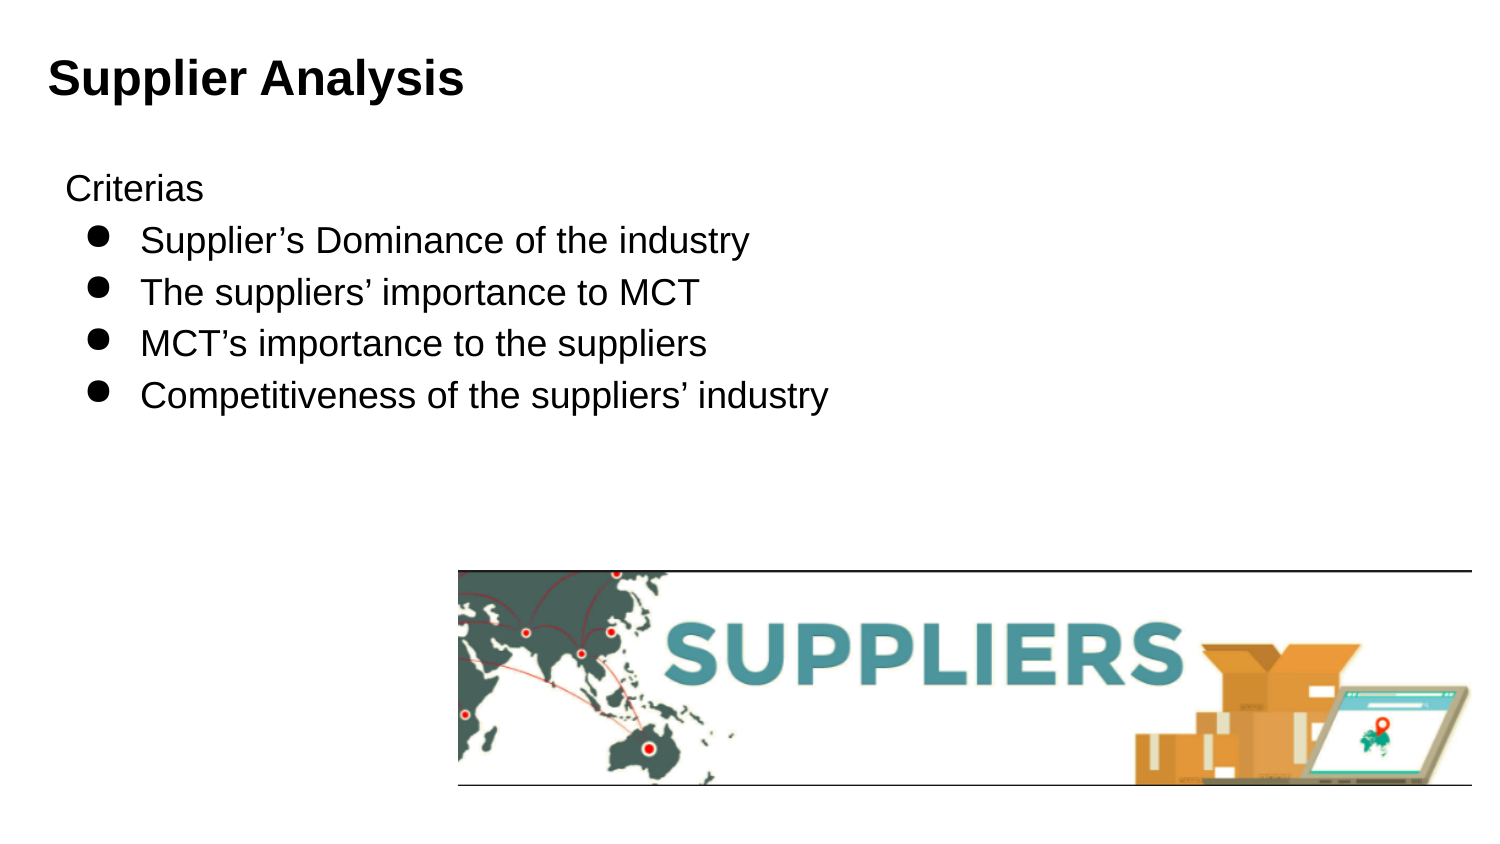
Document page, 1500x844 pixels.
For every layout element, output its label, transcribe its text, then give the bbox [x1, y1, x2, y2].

picture [458, 570, 1473, 787]
text_box Criterias Supplier’s Dominance of the industry The suppliers’ importance to MCT MCT’s importance to the suppliers Competitiveness of the suppliers’ industry [49, 142, 1432, 787]
text_box Supplier Analysis [32, 30, 1432, 141]
